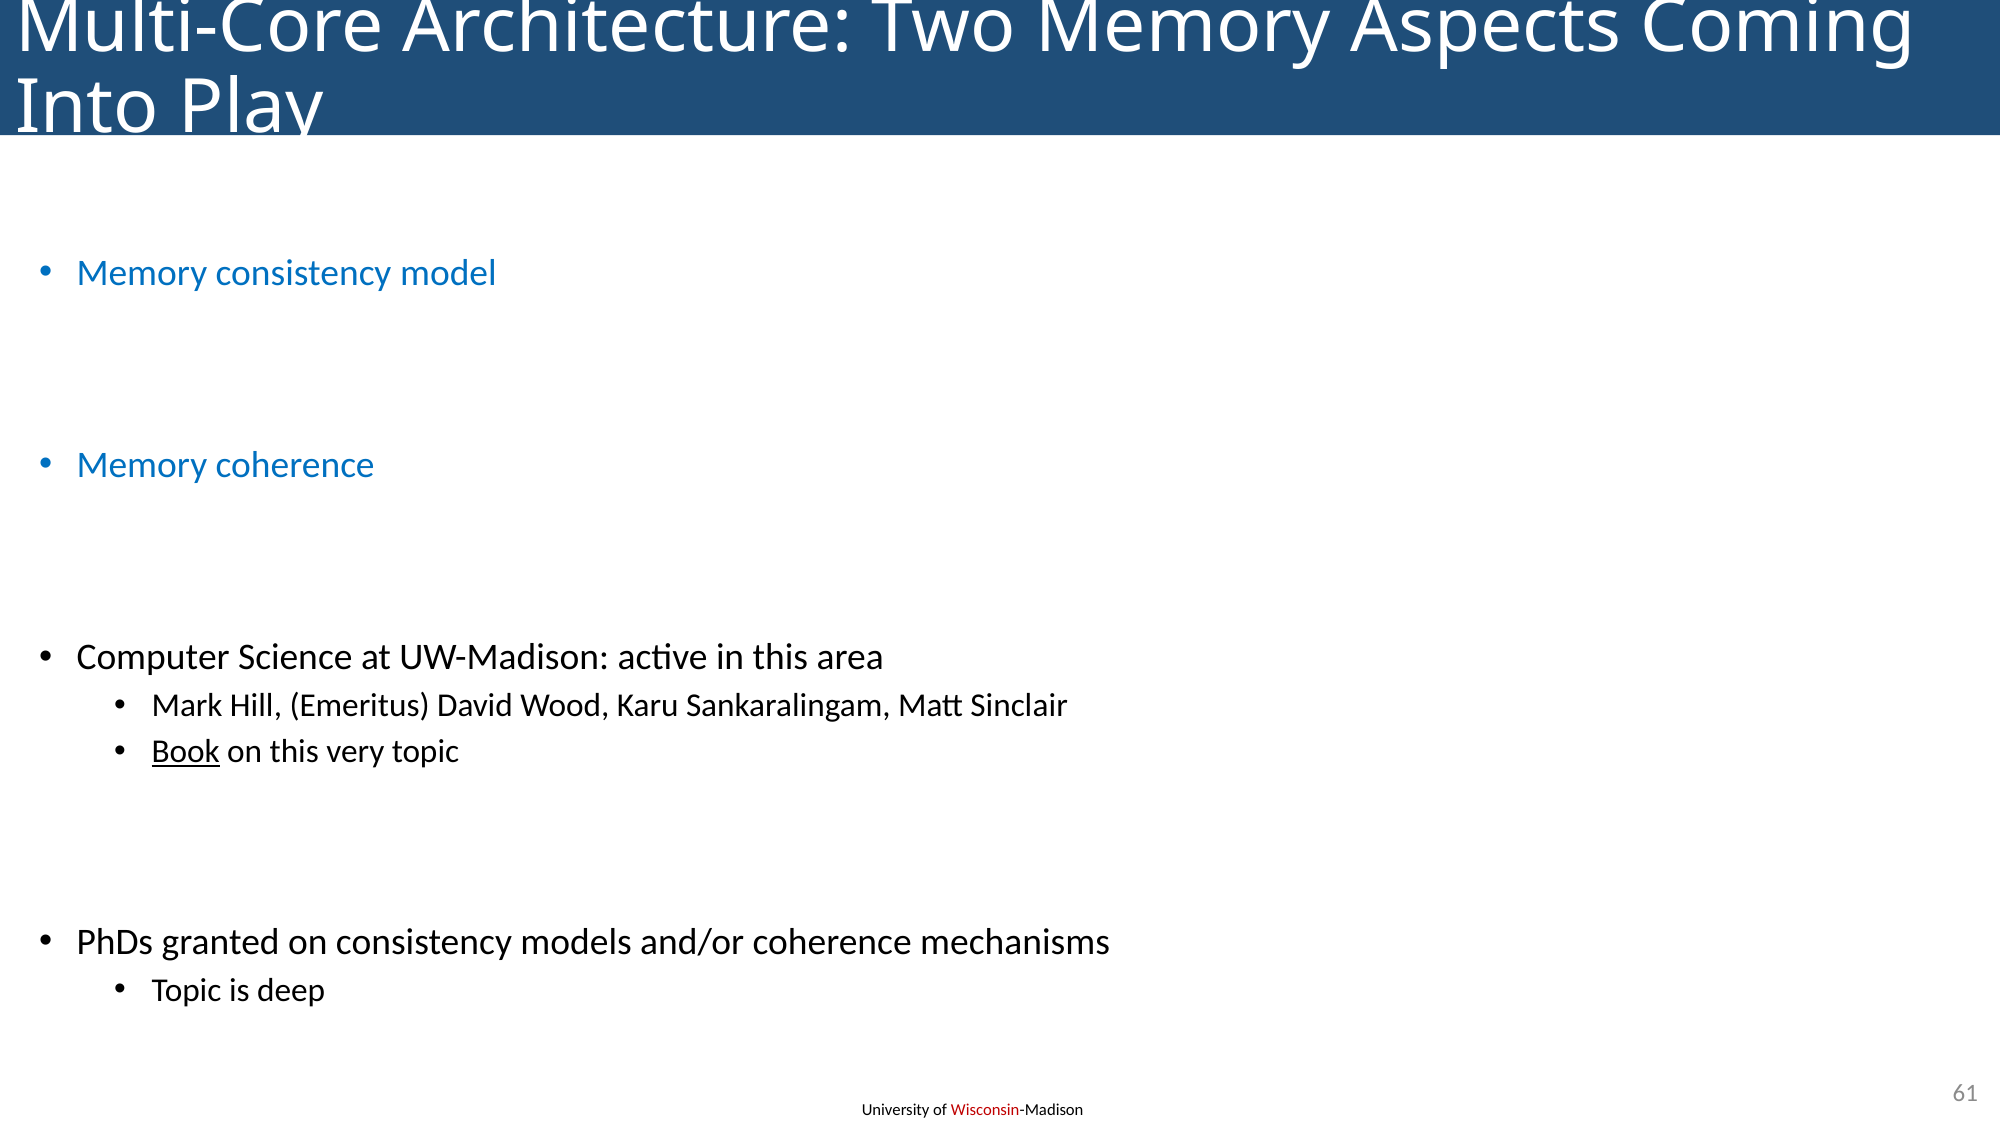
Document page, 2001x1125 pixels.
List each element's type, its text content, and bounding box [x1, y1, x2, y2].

slide_number 61 [1879, 1069, 1994, 1114]
list Memory consistency model Memory coherence Computer Science at UW-Madison: active in this area Mark Hill, (Emeritus) David Wood, Karu Sankaralingam, Matt Sinclair Book on this very topic PhDs granted on consistency models and/or coherence mechanisms Topic is deep [24, 245, 1987, 1055]
title Multi-Core Architecture: Two Memory Aspects Coming Into Play [0, 0, 2000, 136]
